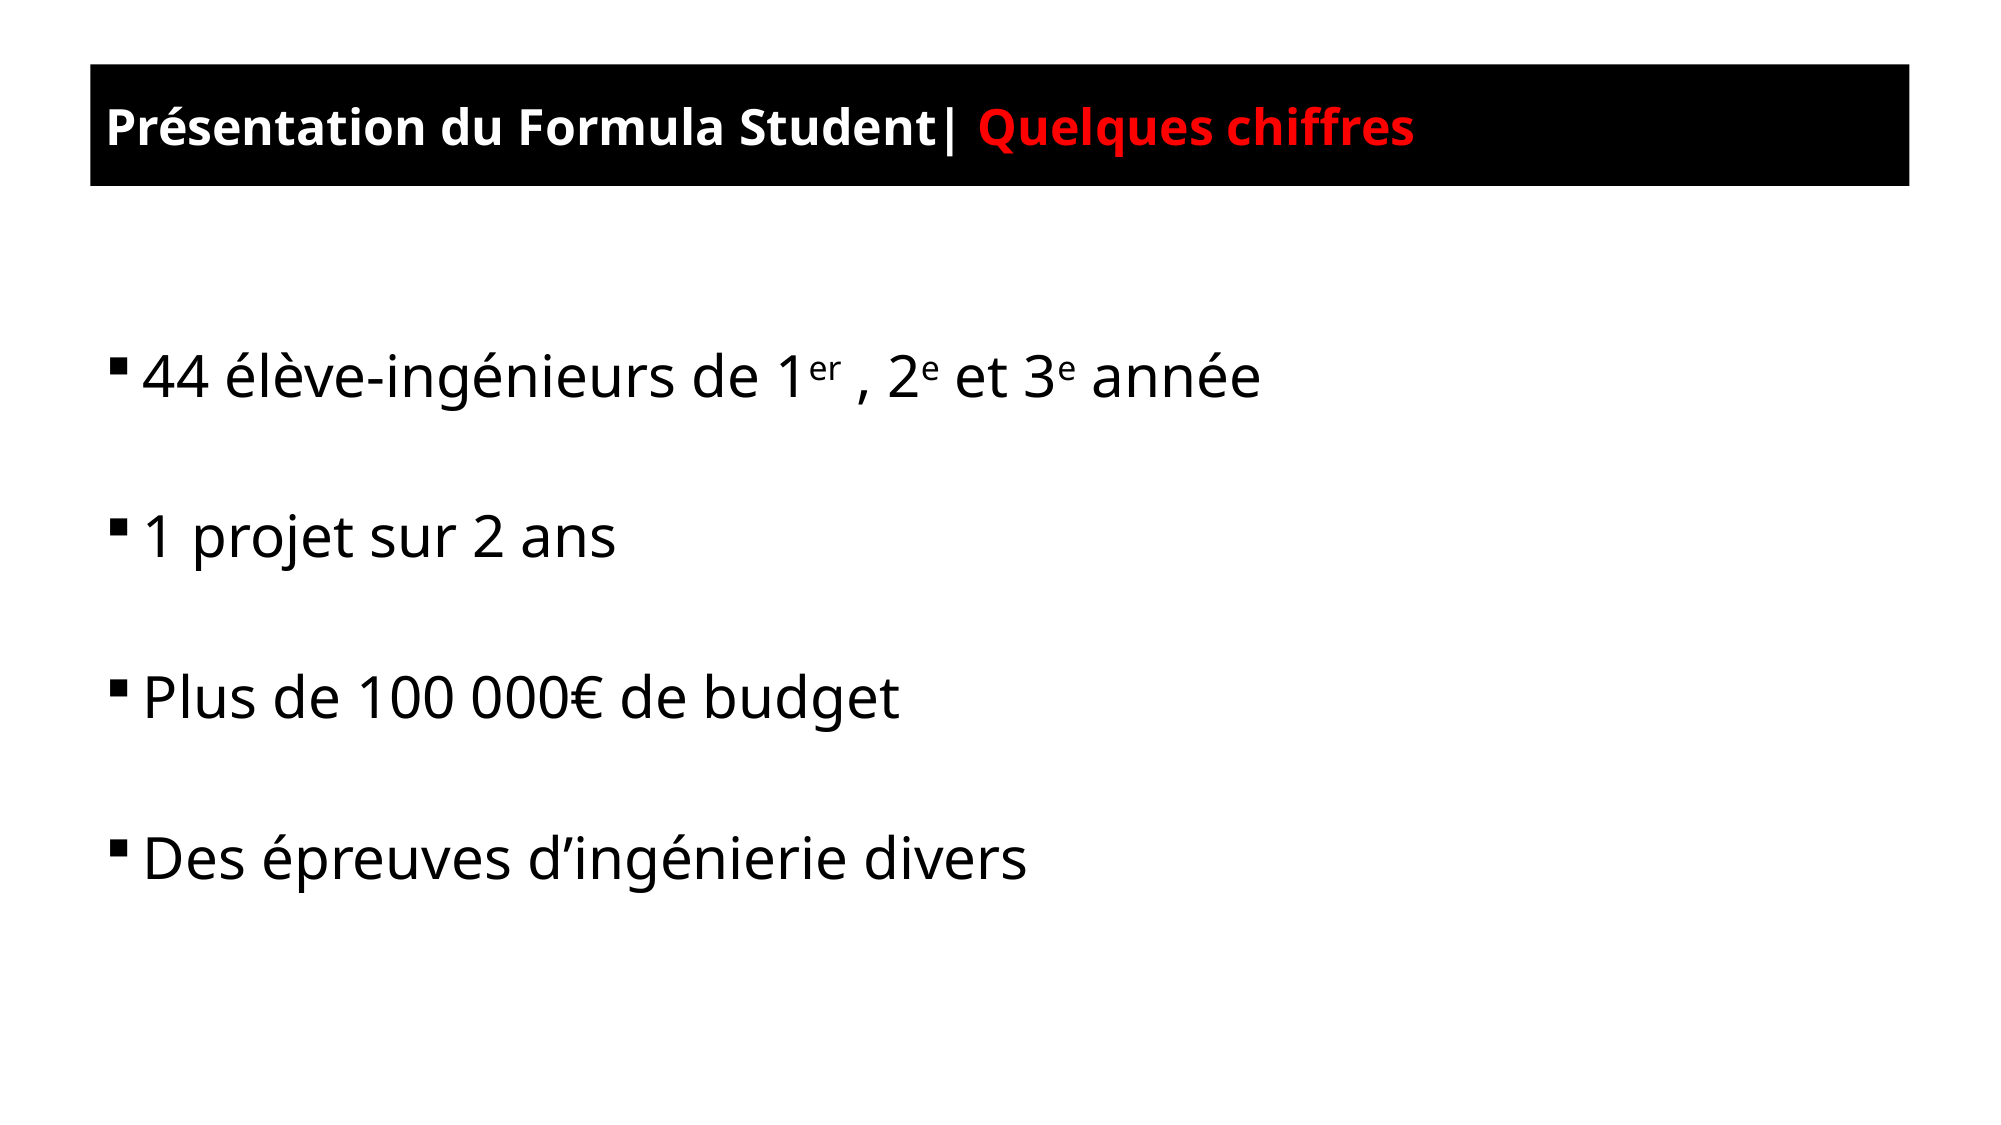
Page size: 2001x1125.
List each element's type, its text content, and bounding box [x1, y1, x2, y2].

text_box Présentation du Formula Student| Quelques chiffres [90, 64, 1910, 186]
list 44 élève-ingénieurs de 1er , 2e et 3e année 1 projet sur 2 ans Plus de 100 000€ de budget Des épreuves d’ingénierie divers [90, 261, 1910, 1031]
